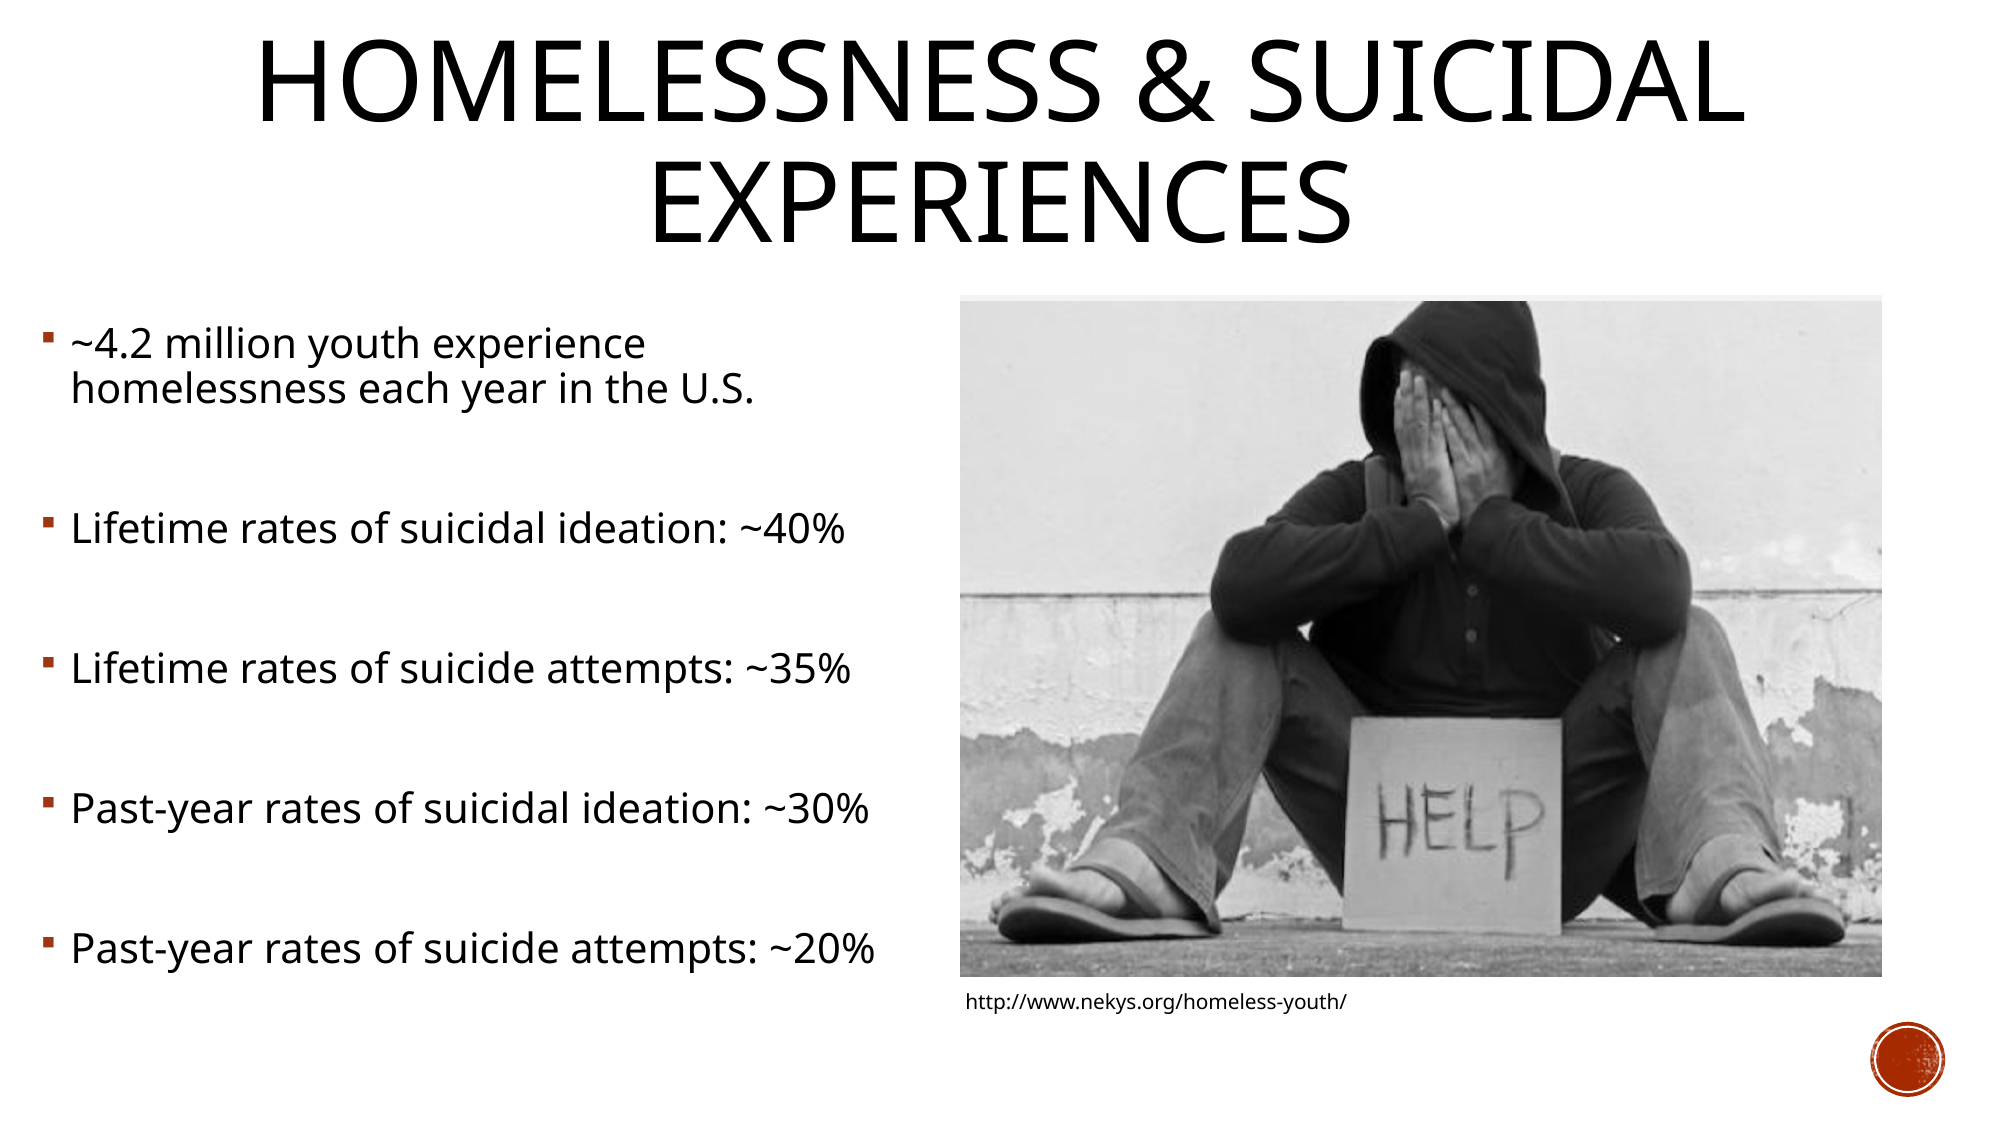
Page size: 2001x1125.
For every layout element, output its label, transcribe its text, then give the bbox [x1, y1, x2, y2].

title Homelessness & Suicidal Experiences [54, 47, 1947, 244]
picture [960, 295, 1882, 977]
list ~4.2 million youth experience homelessness each year in the U.S. Lifetime rates of suicidal ideation: ~40% Lifetime rates of suicide attempts: ~35% Past-year rates of suicidal ideation: ~30% Past-year rates of suicide attempts: ~20% [25, 314, 915, 1013]
text_box http://www.nekys.org/homeless-youth/ [950, 981, 1363, 1021]
